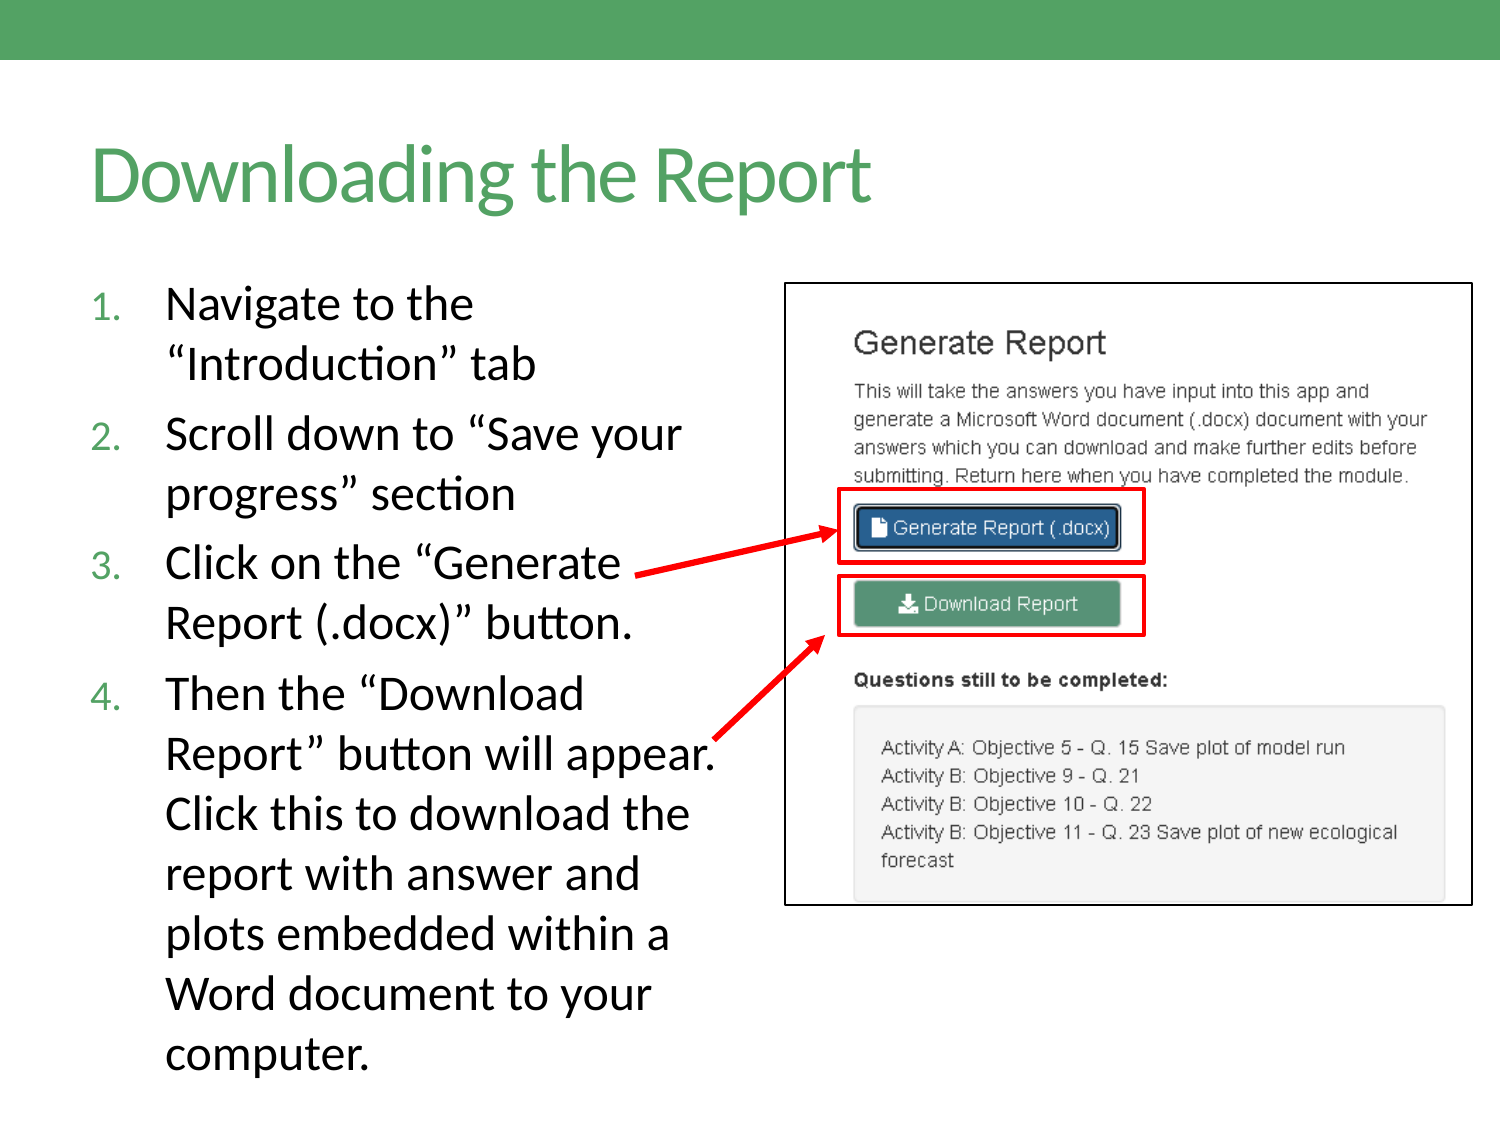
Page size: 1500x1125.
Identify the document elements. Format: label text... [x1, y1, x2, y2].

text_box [713, 634, 826, 741]
list Navigate to the “Introduction” tab Scroll down to “Save your progress” section Click on the “Generate Report (.docx)” button. Then the “Download Report” button will appear. Click this to download the report with answer and plots embedded within a Word document to your computer. [75, 262, 750, 1125]
title Downloading the Report [75, 87, 1425, 250]
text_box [634, 529, 840, 576]
picture [786, 283, 1471, 904]
